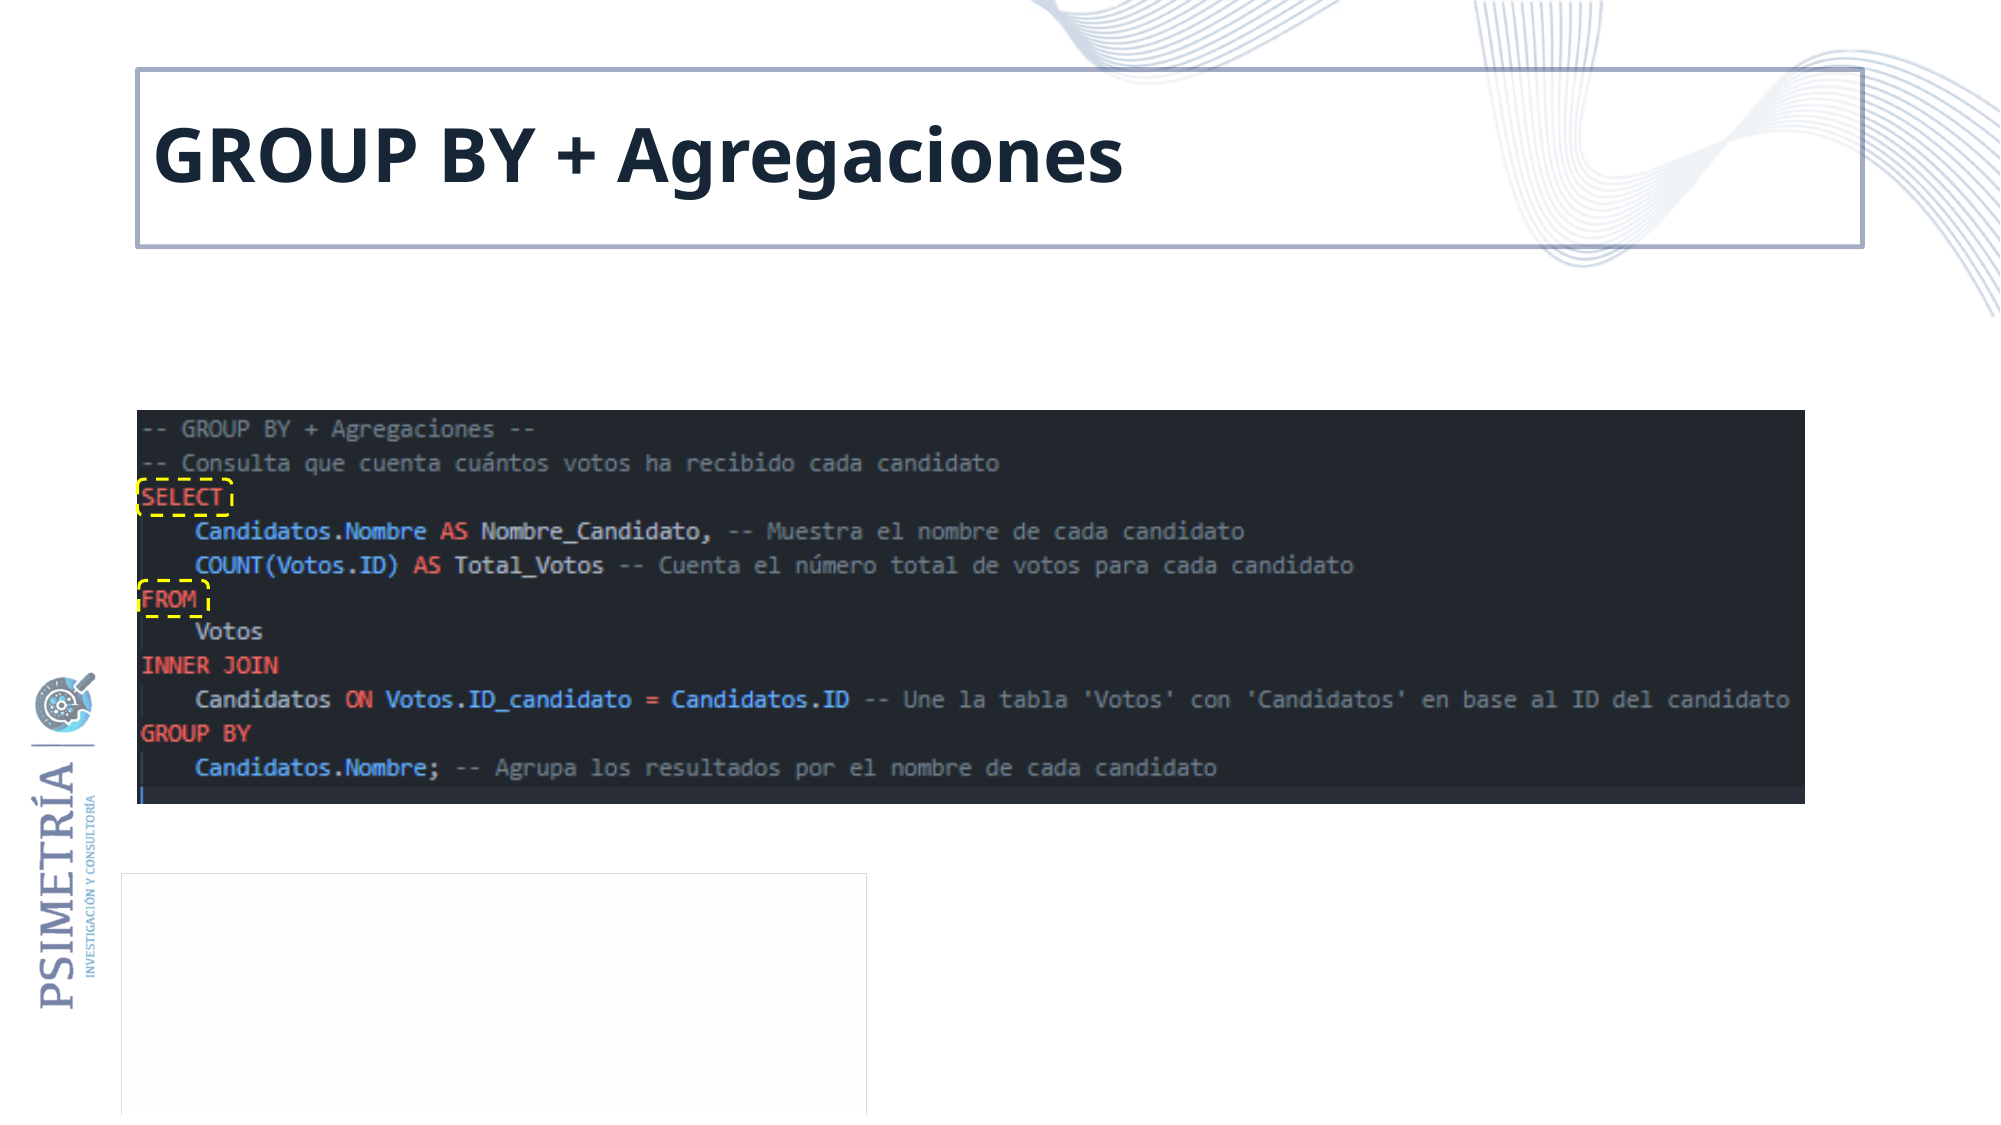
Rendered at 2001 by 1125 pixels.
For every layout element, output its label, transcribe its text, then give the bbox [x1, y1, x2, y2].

title GROUP BY + Agregaciones [135, 67, 1865, 249]
picture [136, 410, 1805, 805]
